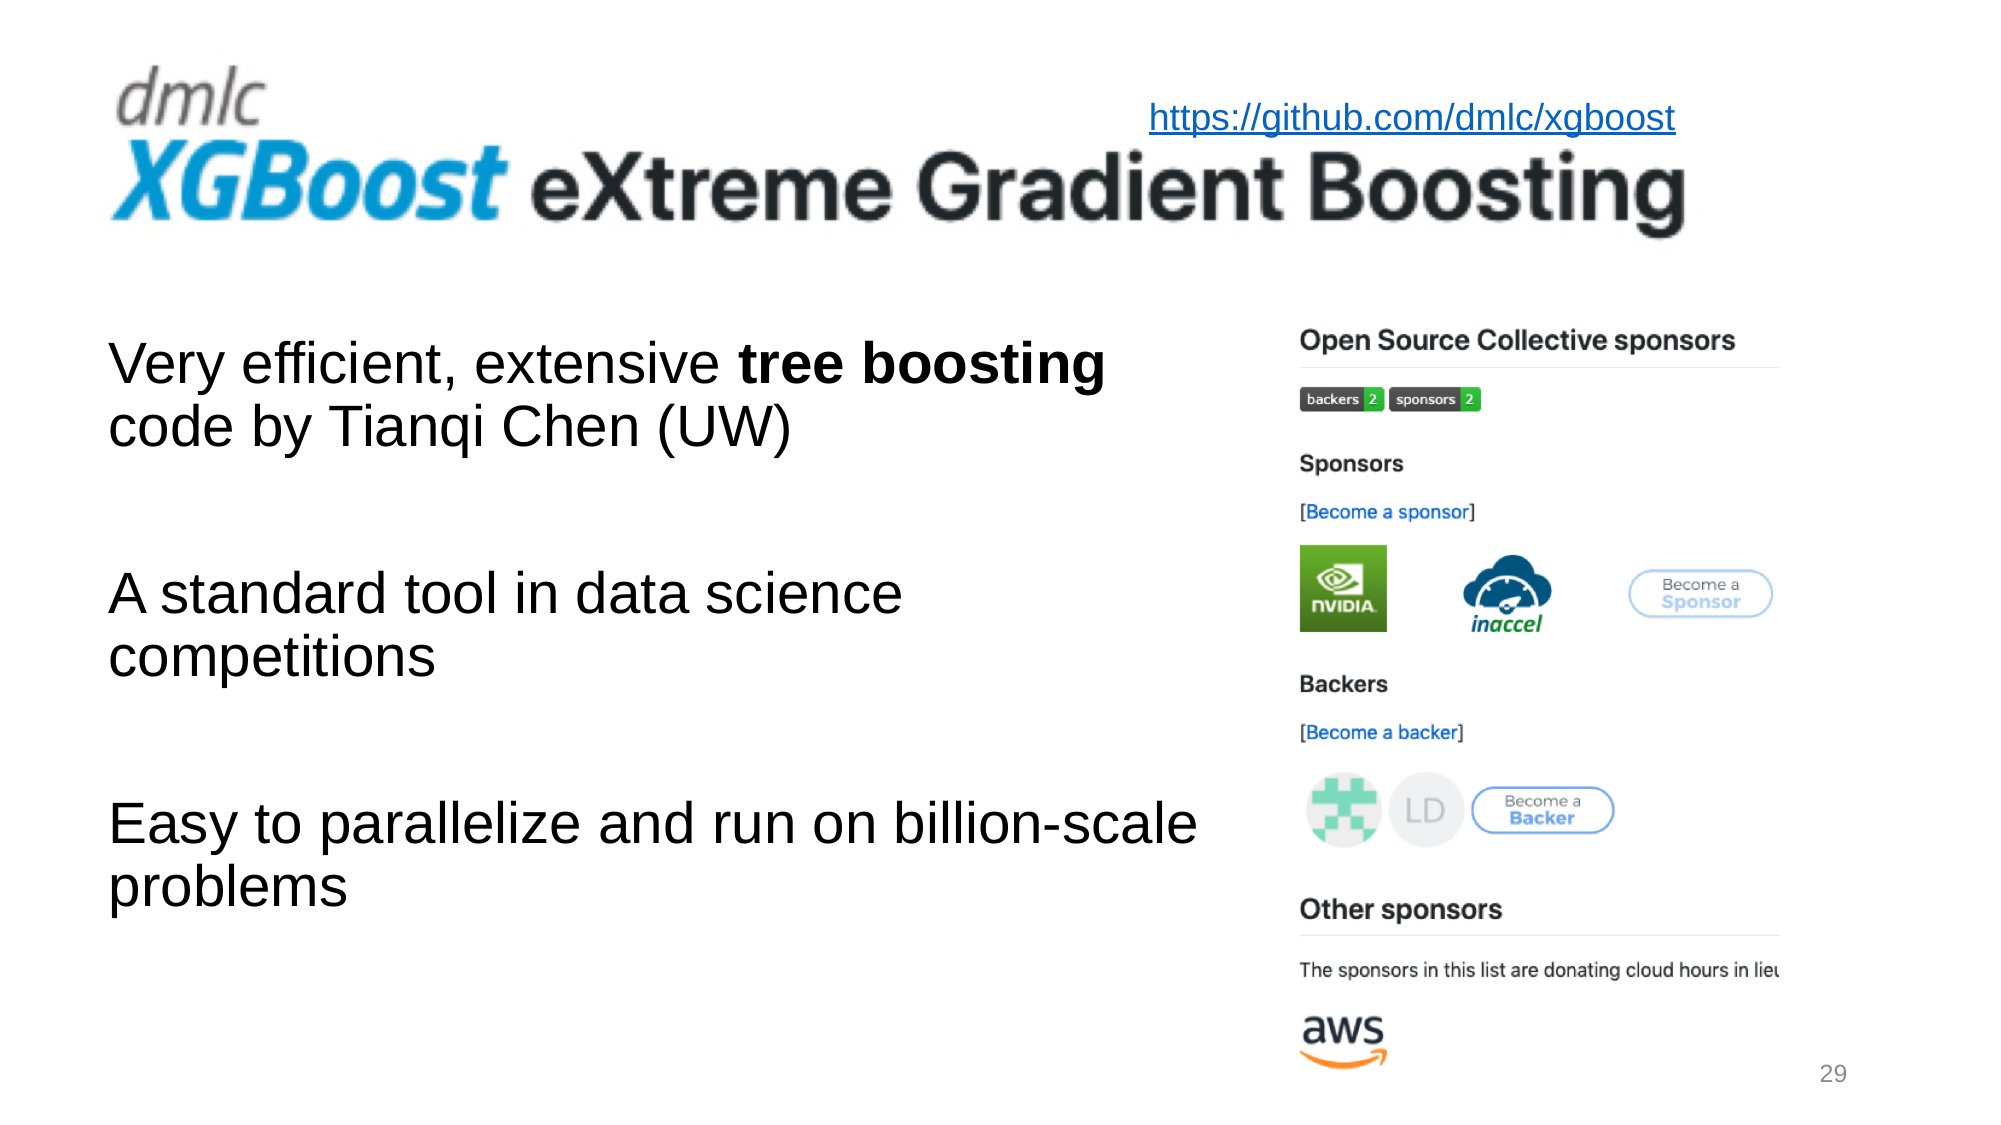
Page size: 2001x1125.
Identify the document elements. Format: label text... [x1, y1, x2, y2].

slide_number 29 [1412, 1042, 1863, 1103]
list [93, 45, 1705, 262]
text_box Very efficient, extensive tree boosting code by Tianqi Chen (UW) A standard tool in data science competitions Easy to parallelize and run on billion-scale problems [93, 325, 1259, 1040]
picture [1285, 317, 1779, 1080]
